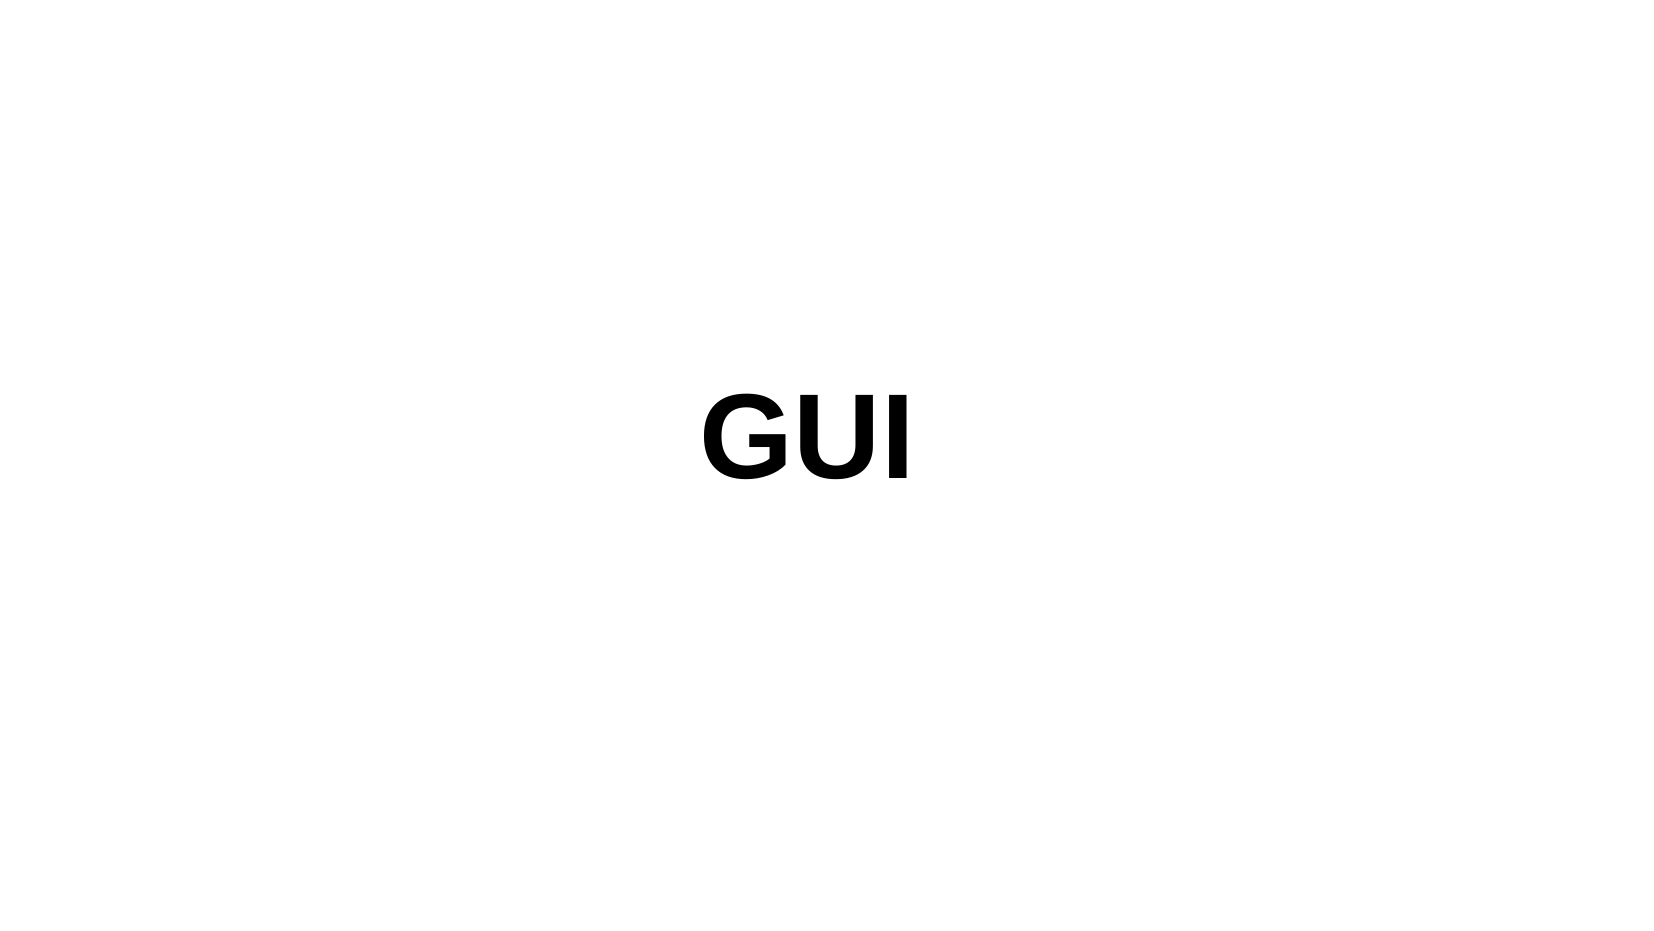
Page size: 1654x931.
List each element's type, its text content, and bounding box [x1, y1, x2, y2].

text_box GUI [685, 354, 1247, 504]
